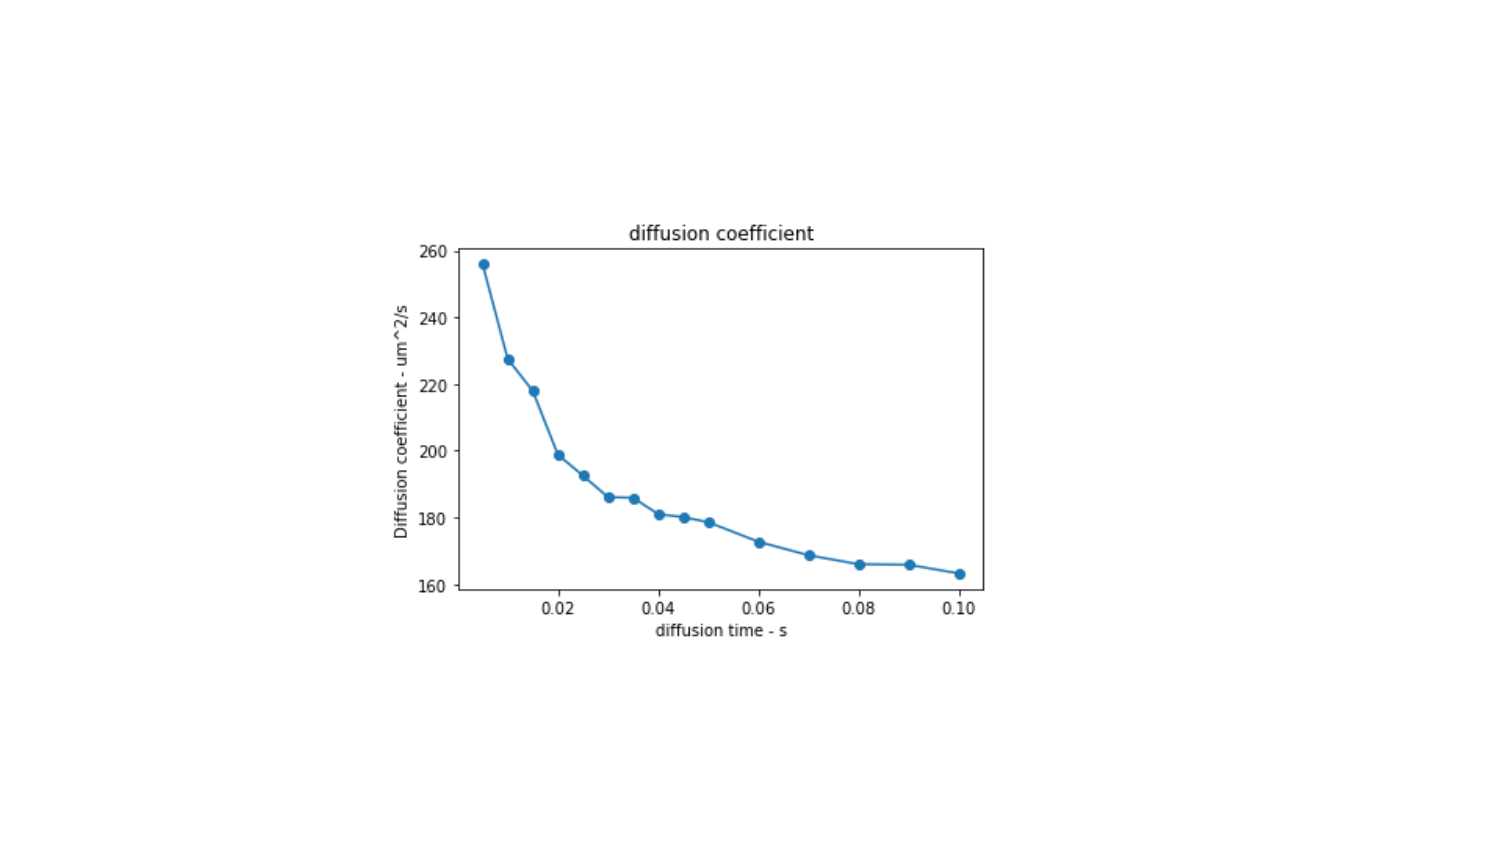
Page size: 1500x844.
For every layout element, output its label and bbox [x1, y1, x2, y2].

picture [385, 214, 994, 650]
